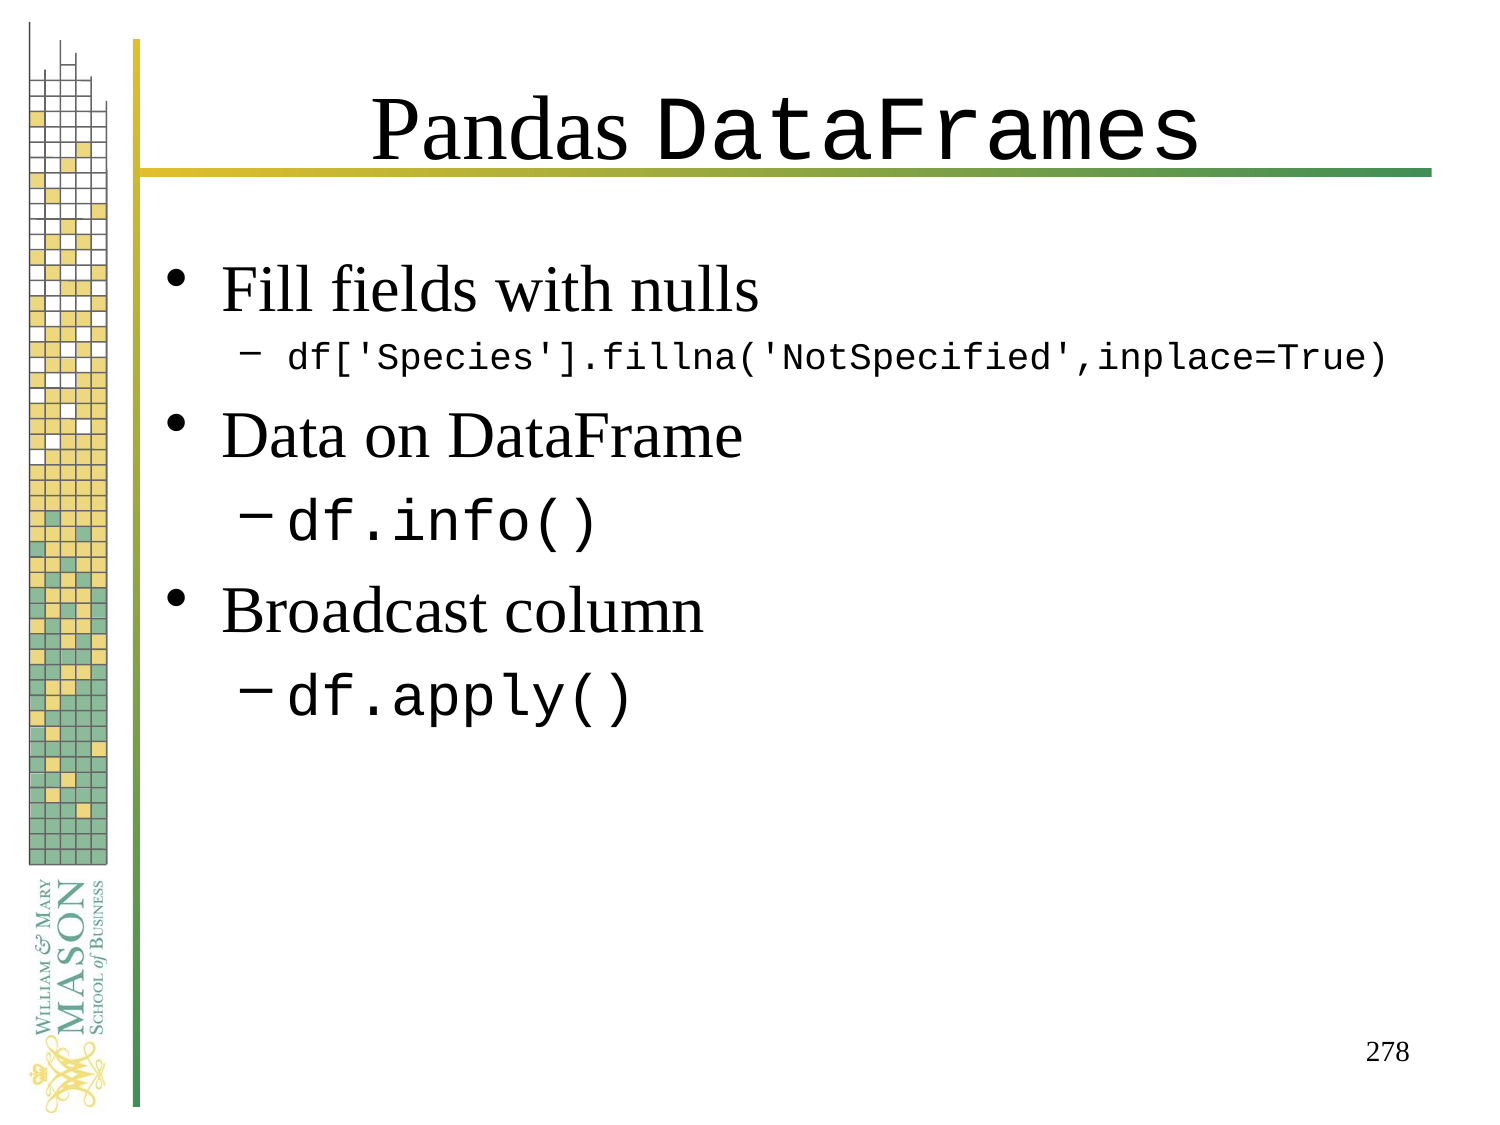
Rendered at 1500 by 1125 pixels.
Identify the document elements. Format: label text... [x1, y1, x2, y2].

slide_number 278 [1048, 1024, 1426, 1103]
title Pandas DataFrames [150, 45, 1425, 200]
slide_number 70 [29, 879, 107, 1113]
list Fill fields with nulls df['Species'].fillna('NotSpecified',inplace=True) Data on DataFrame df.info() Broadcast column df.apply() [150, 237, 1500, 1005]
